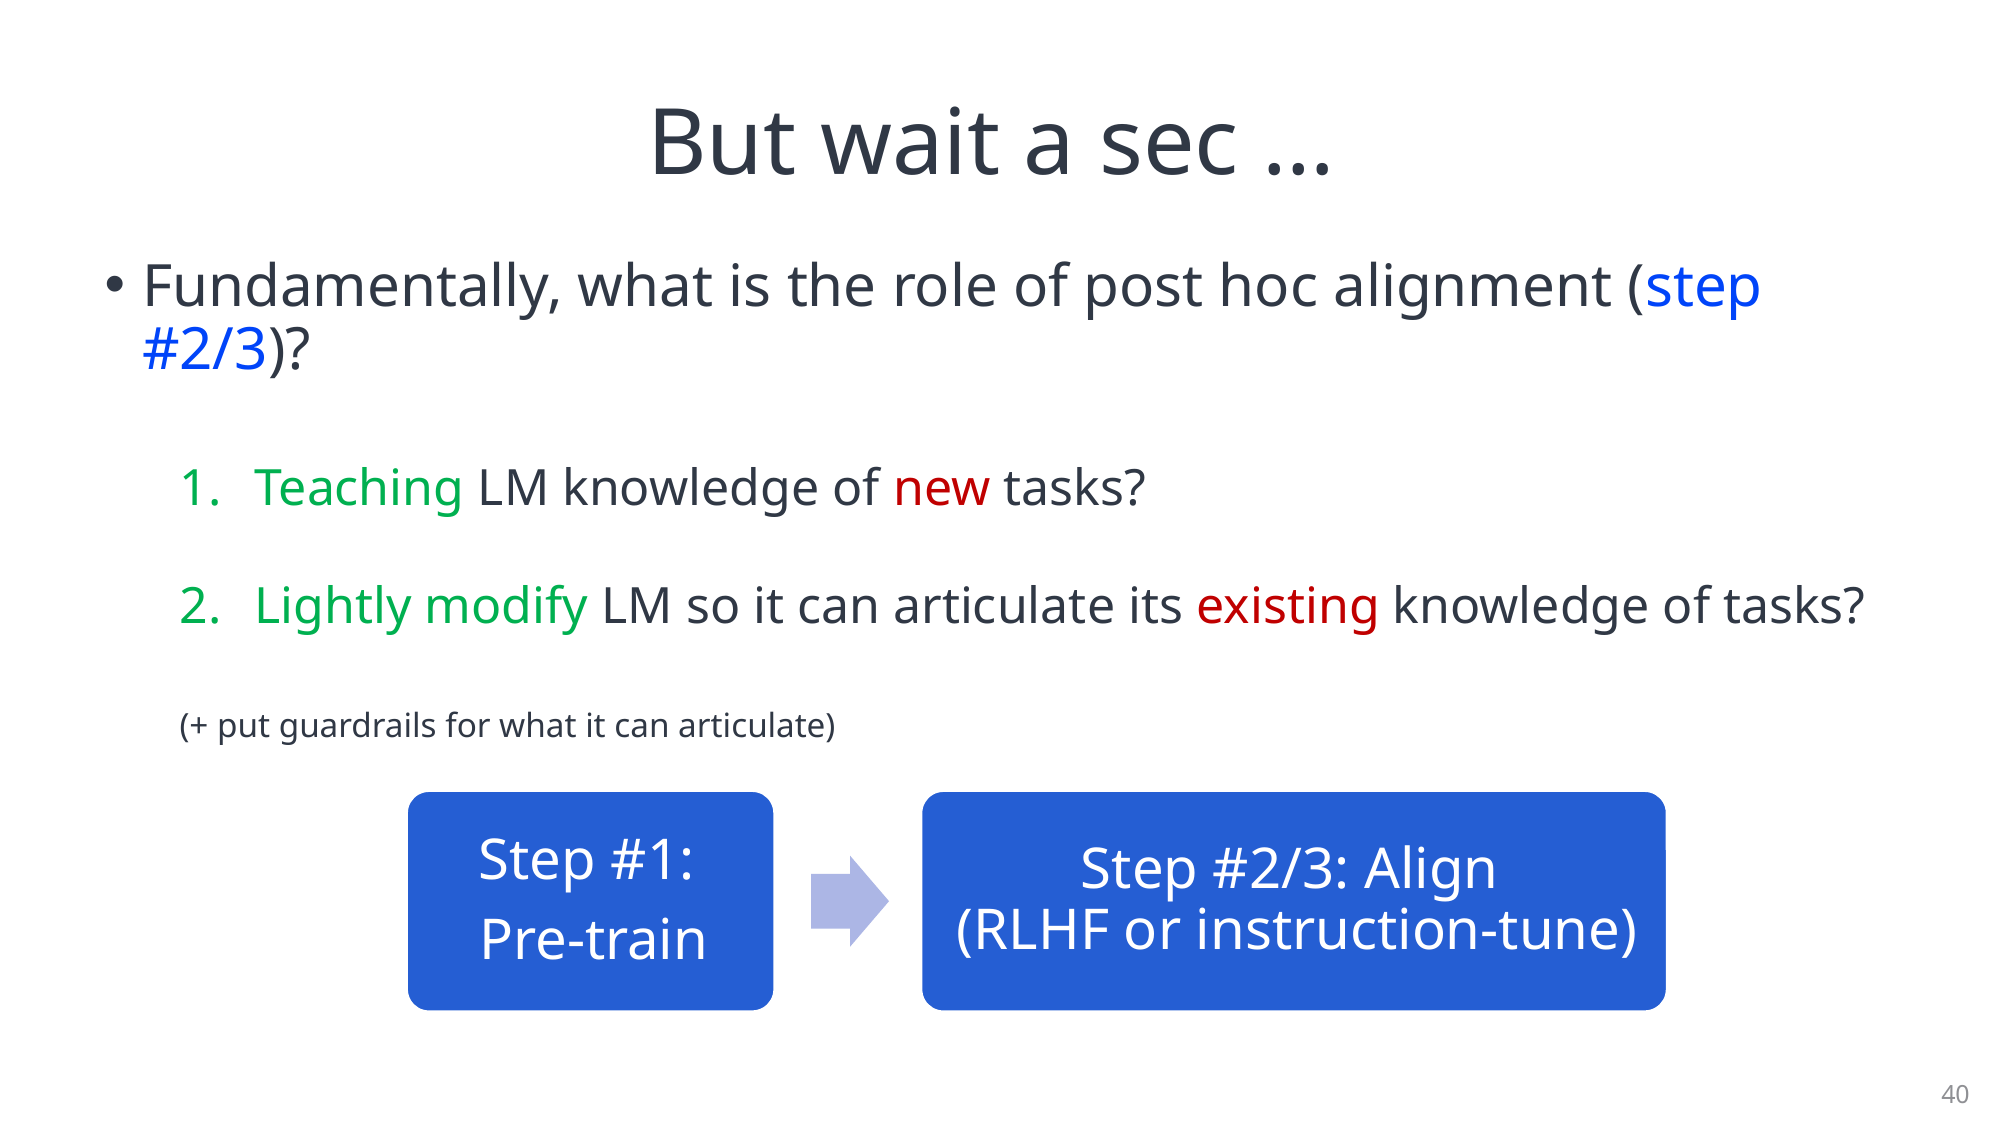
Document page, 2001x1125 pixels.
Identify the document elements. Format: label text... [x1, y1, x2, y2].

slide_number 40 [1912, 1065, 2000, 1125]
title But wait a sec … [32, 62, 1974, 228]
list Fundamentally, what is the role of post hoc alignment (step #2/3)? Teaching LM knowledge of new tasks? Lightly modify LM so it can articulate its existing knowledge of tasks? (+ put guardrails for what it can articulate) [89, 248, 1935, 1014]
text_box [406, 778, 1668, 1025]
